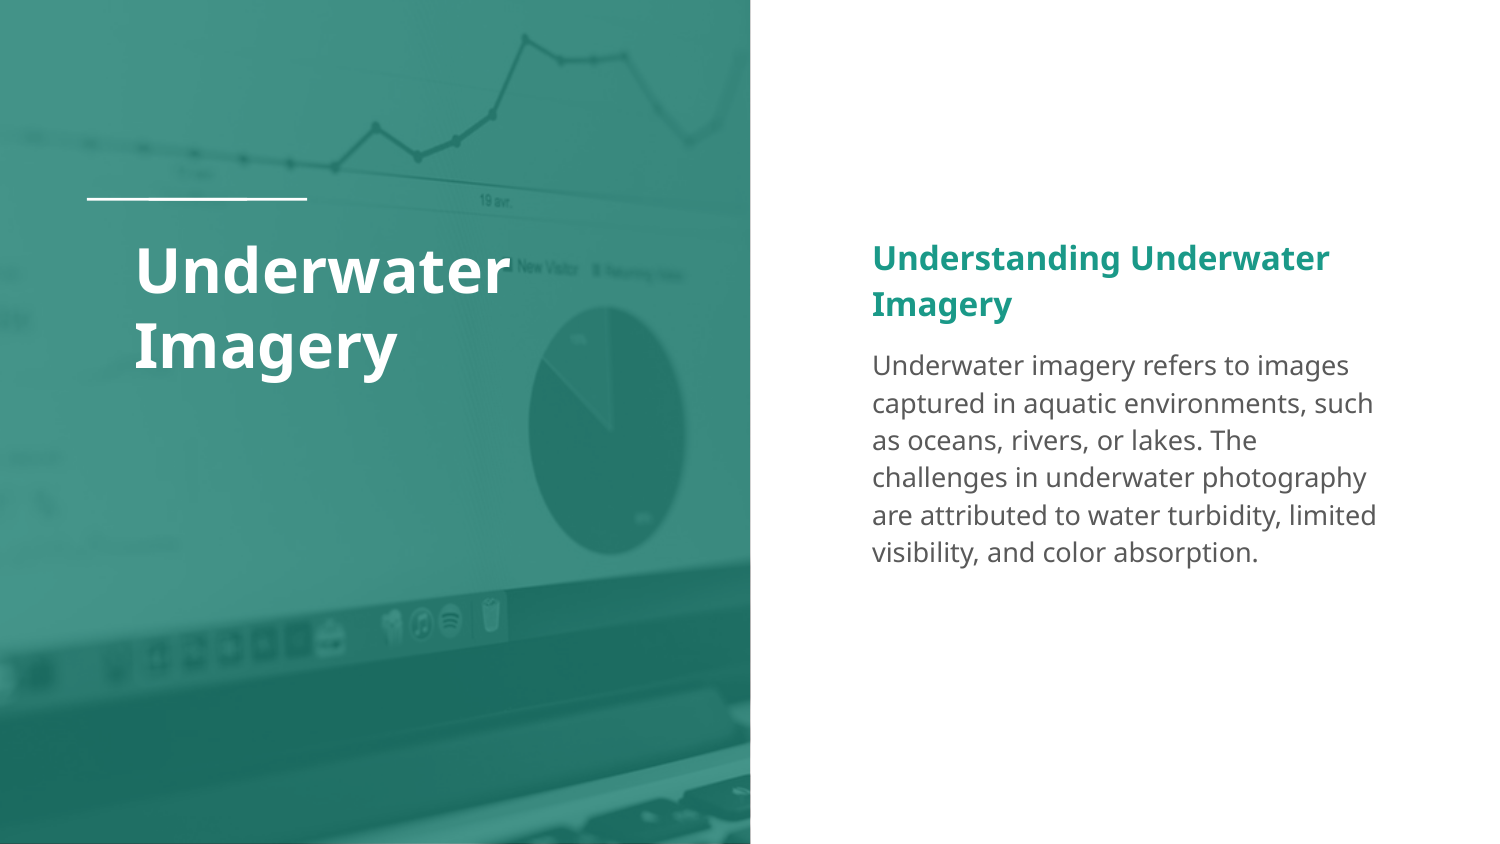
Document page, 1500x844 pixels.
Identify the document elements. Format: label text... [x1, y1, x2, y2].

title Underwater Imagery [119, 216, 662, 494]
list Understanding Underwater Imagery Underwater imagery refers to images captured in aquatic environments, such as oceans, rivers, or lakes. The challenges in underwater photography are attributed to water turbidity, limited visibility, and color absorption. [857, 216, 1411, 713]
